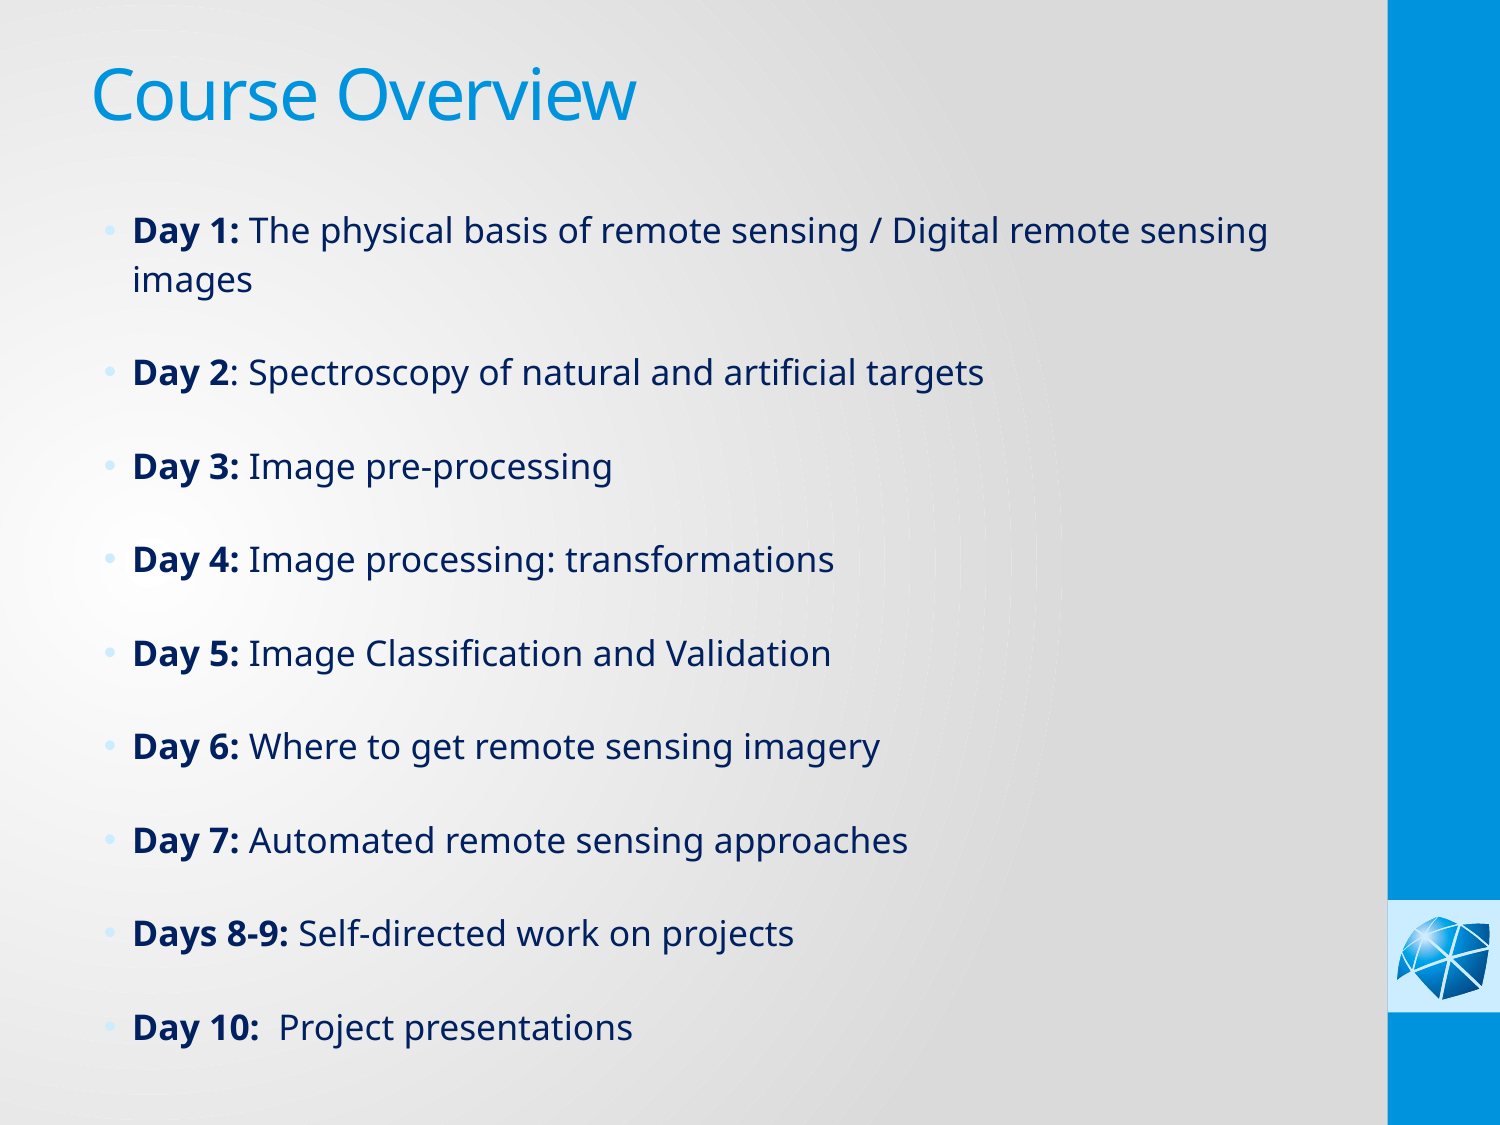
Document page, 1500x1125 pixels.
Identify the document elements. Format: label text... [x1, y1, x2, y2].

title Course Overview [75, 45, 1325, 138]
list Day 1: The physical basis of remote sensing / Digital remote sensing images Day 2: Spectroscopy of natural and artificial targets Day 3: Image pre-processing Day 4: Image processing: transformations Day 5: Image Classification and Validation Day 6: Where to get remote sensing imagery Day 7: Automated remote sensing approaches Days 8-9: Self-directed work on projects Day 10: Project presentations [75, 195, 1390, 1057]
